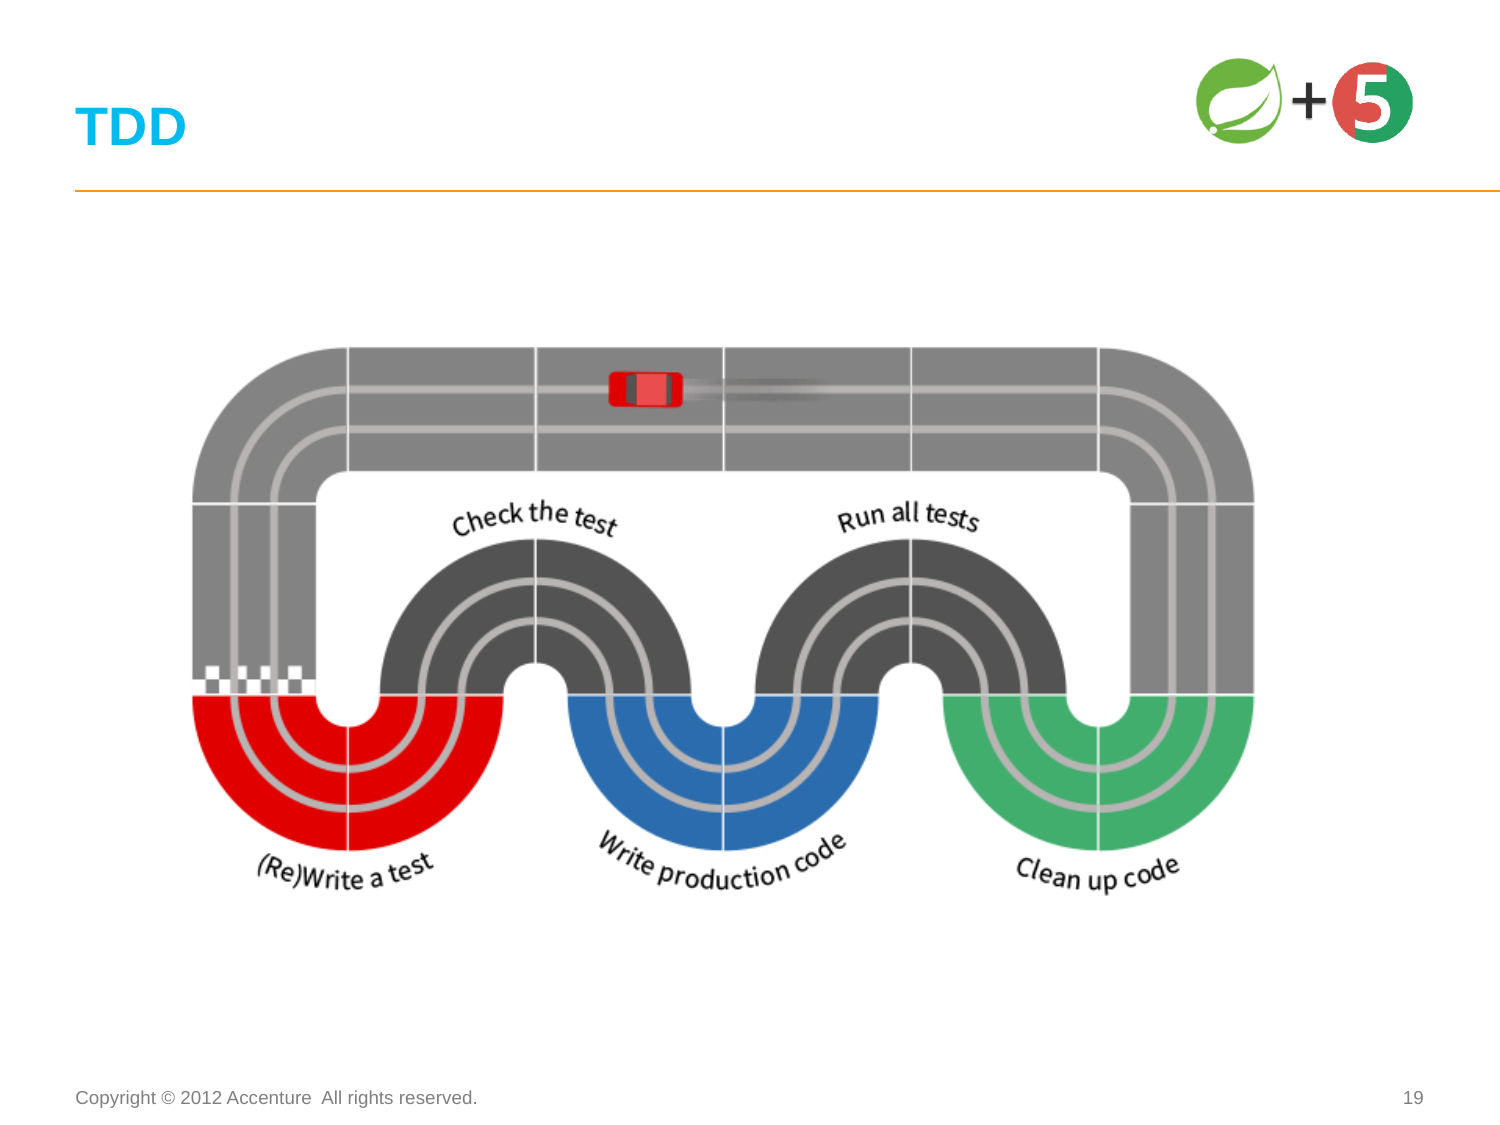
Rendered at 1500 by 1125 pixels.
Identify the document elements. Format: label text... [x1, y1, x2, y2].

picture [174, 324, 1269, 921]
title TDD [75, 27, 1422, 157]
